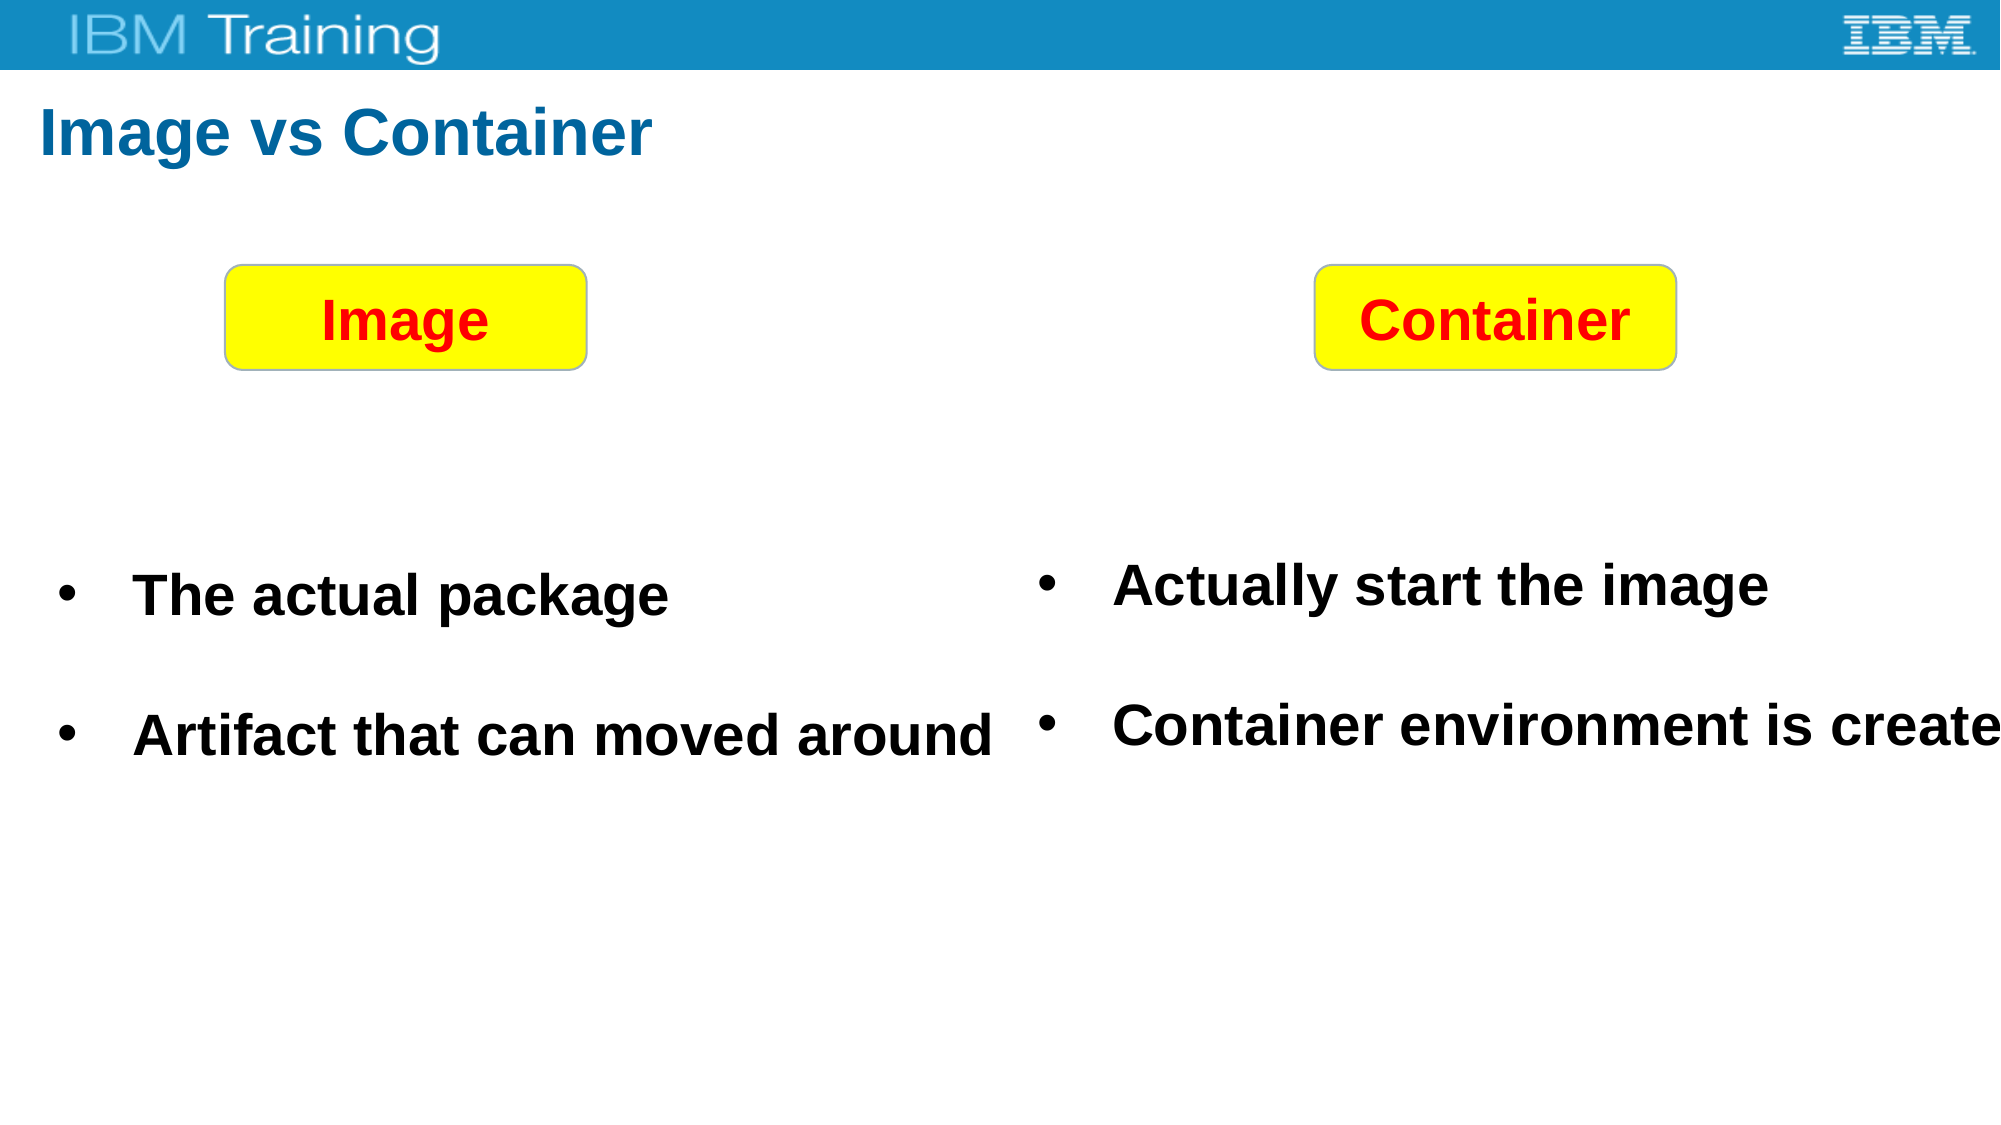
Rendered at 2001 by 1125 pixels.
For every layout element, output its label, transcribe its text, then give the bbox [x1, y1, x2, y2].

picture [0, 0, 2000, 70]
text_box Image [223, 263, 588, 371]
text_box The actual package Artifact that can moved around [43, 549, 1010, 775]
title Image vs Container [24, 24, 1750, 243]
text_box Actually start the image Container environment is created [1022, 539, 2000, 765]
text_box Container [1313, 263, 1678, 371]
